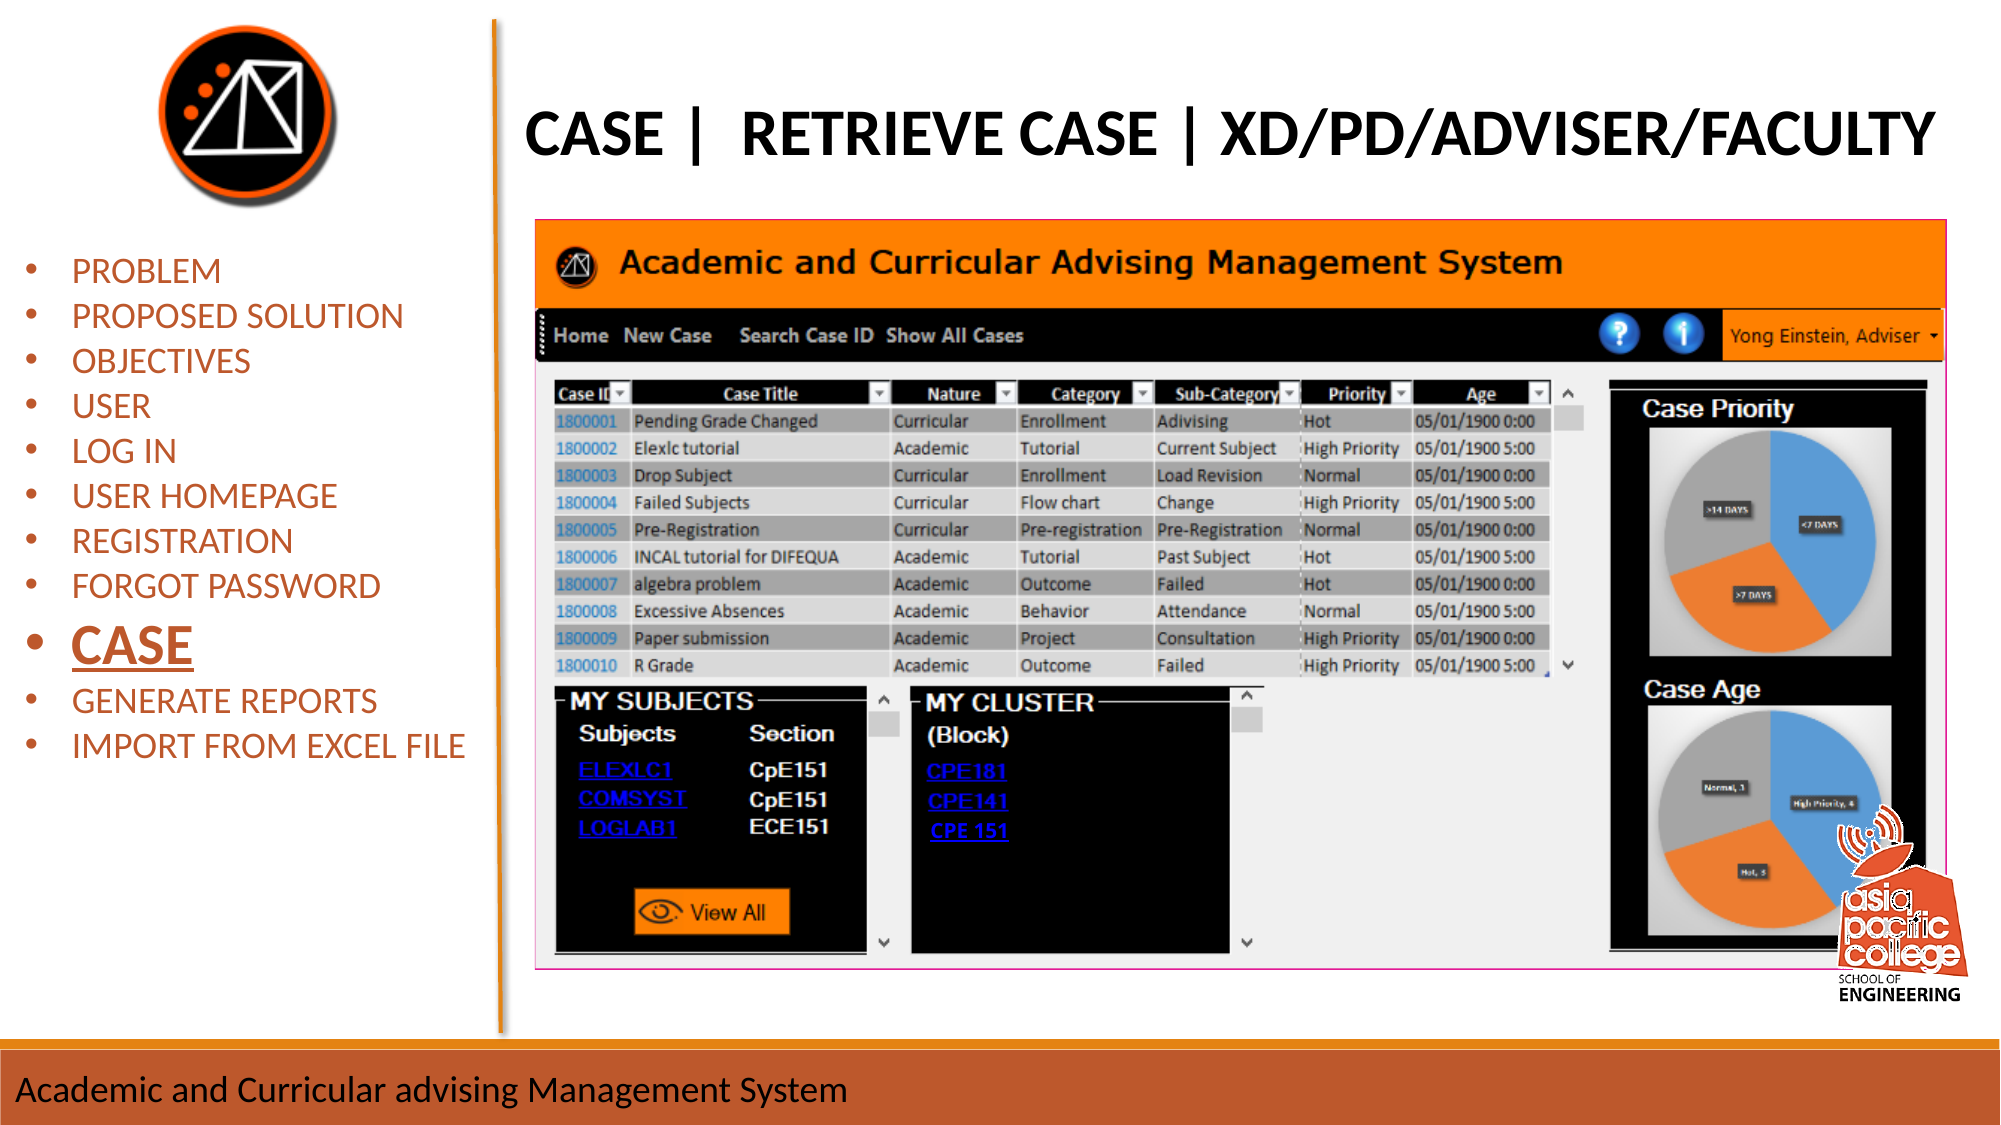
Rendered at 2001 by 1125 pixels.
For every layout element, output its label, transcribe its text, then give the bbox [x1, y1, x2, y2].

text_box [493, 18, 502, 1034]
subtitle Academic and Curricular advising Management System [0, 1062, 1570, 1118]
picture [145, 18, 347, 220]
text_box PROBLEM PROPOSED SOLUTION OBJECTIVES USER LOG IN USER HOMEPAGE REGISTRATION FORGOT PASSWORD CASE GENERATE REPORTS IMPORT FROM EXCEL FILE [10, 238, 490, 814]
text_box CASE | RETRIEVE CASE | XD/PD/ADVISER/FACULTY [511, 81, 1953, 177]
picture [534, 218, 1979, 1010]
